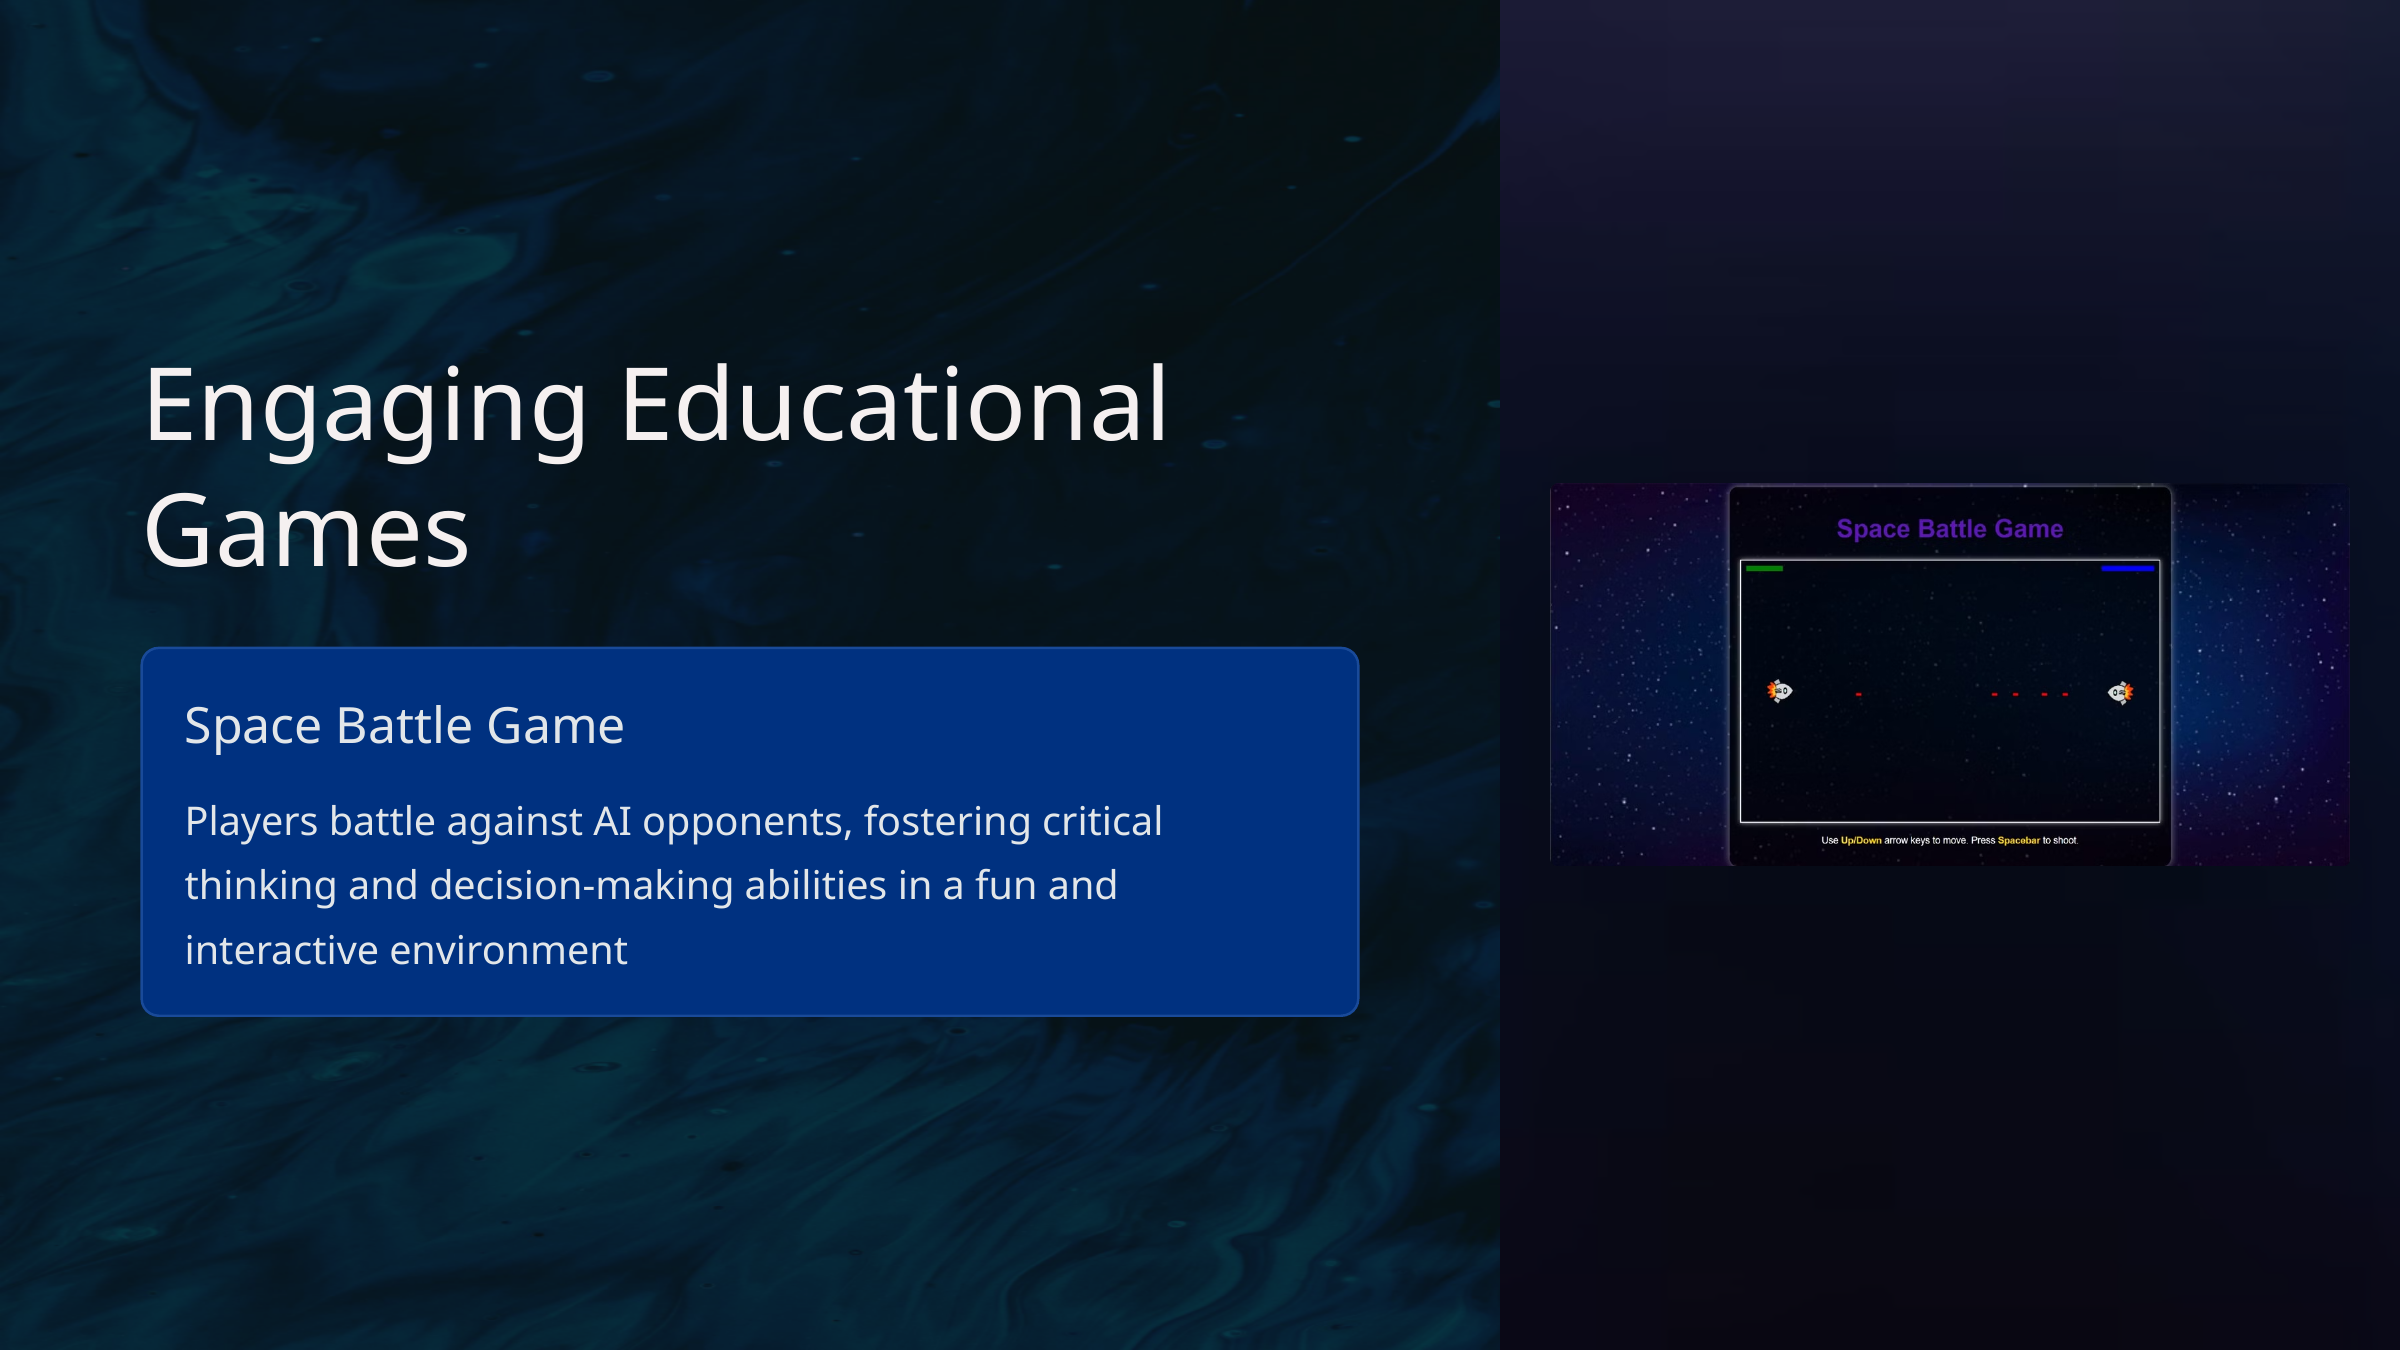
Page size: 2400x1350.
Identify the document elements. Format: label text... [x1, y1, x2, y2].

text_box Engaging Educational Games [141, 334, 1359, 588]
text_box [141, 647, 1359, 1016]
text_box Space Battle Game [184, 691, 691, 755]
text_box Players battle against AI opponents, fostering critical thinking and decision-making abilities in a fun and interactive environment [184, 778, 1316, 973]
picture [0, 0, 2400, 1350]
